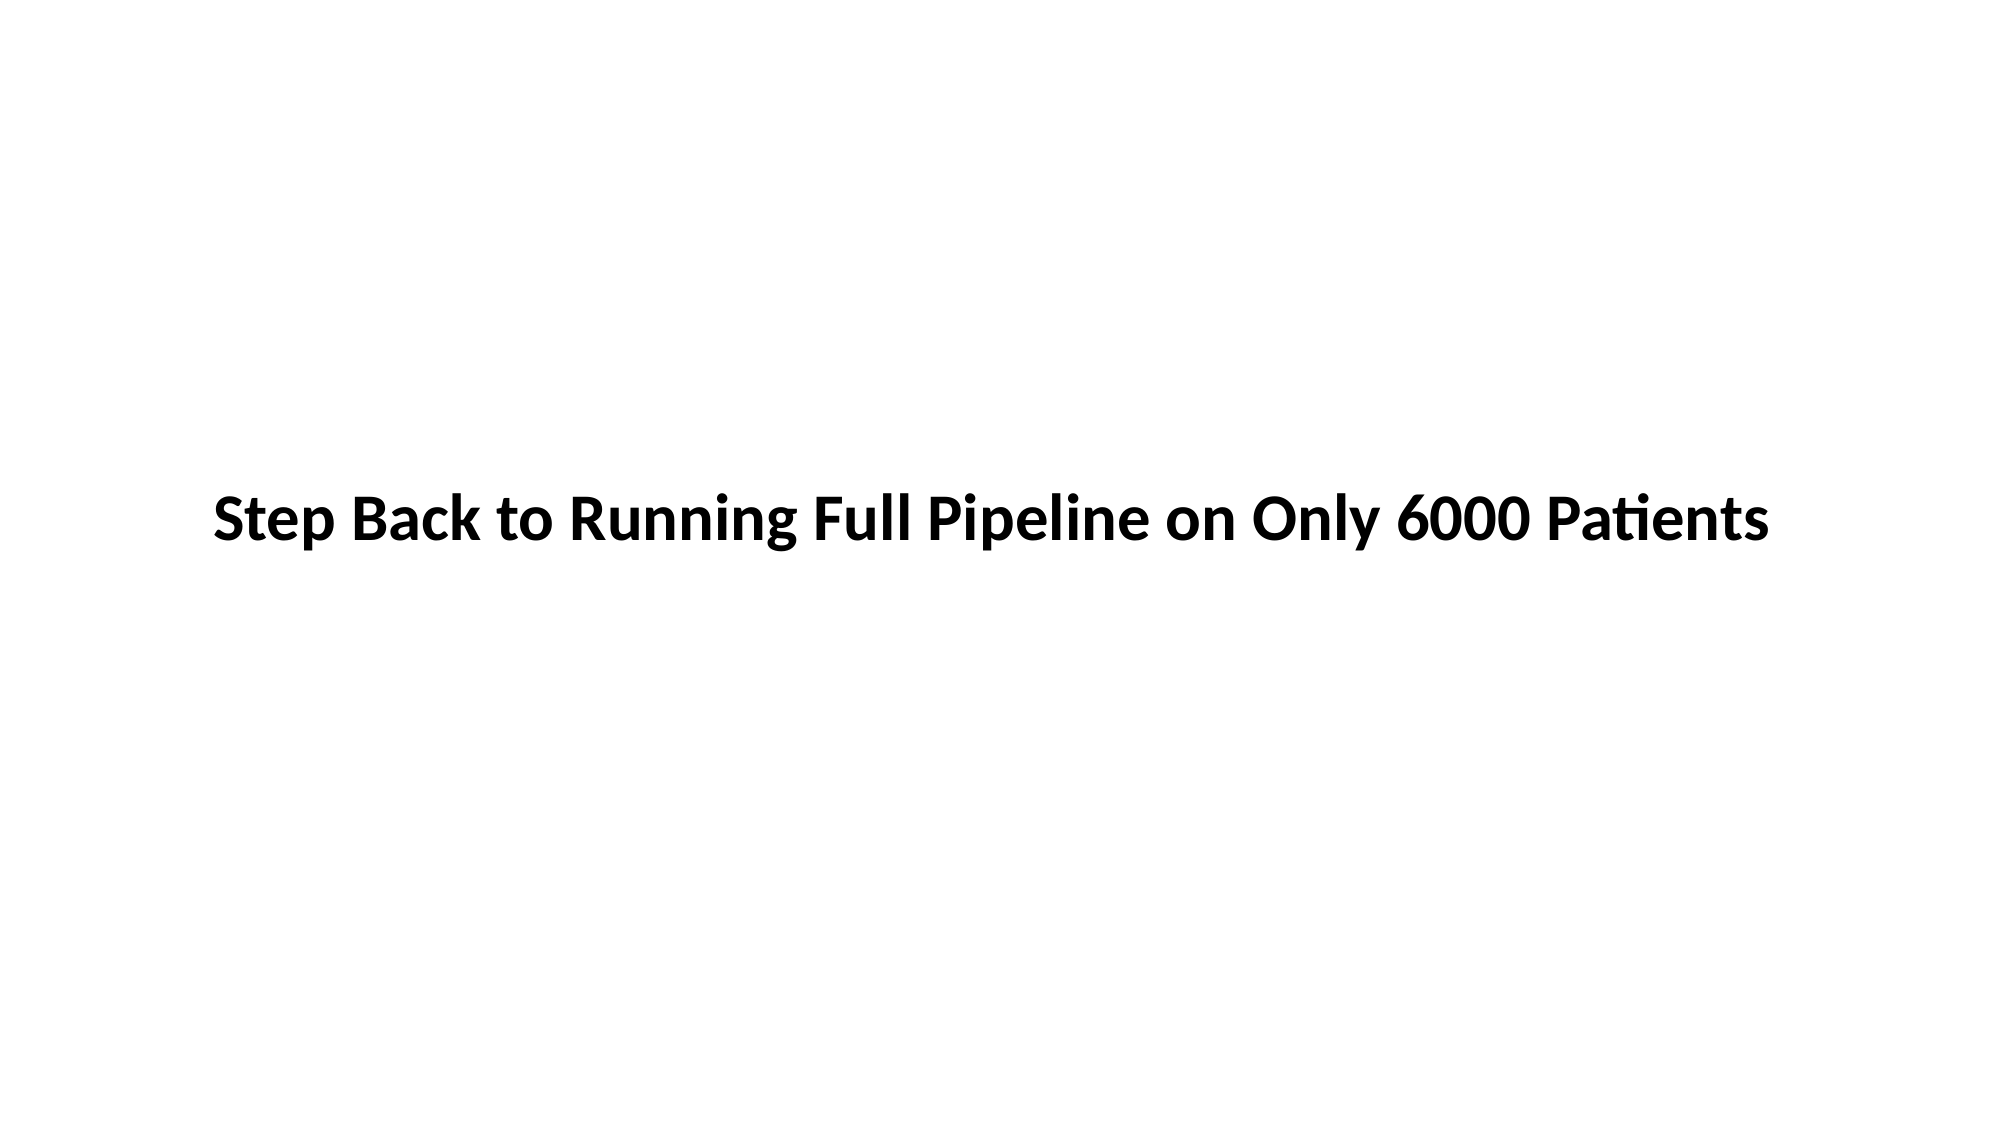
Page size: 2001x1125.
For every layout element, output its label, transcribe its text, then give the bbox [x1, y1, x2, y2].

text_box Step Back to Running Full Pipeline on Only 6000 Patients [0, 466, 2000, 562]
